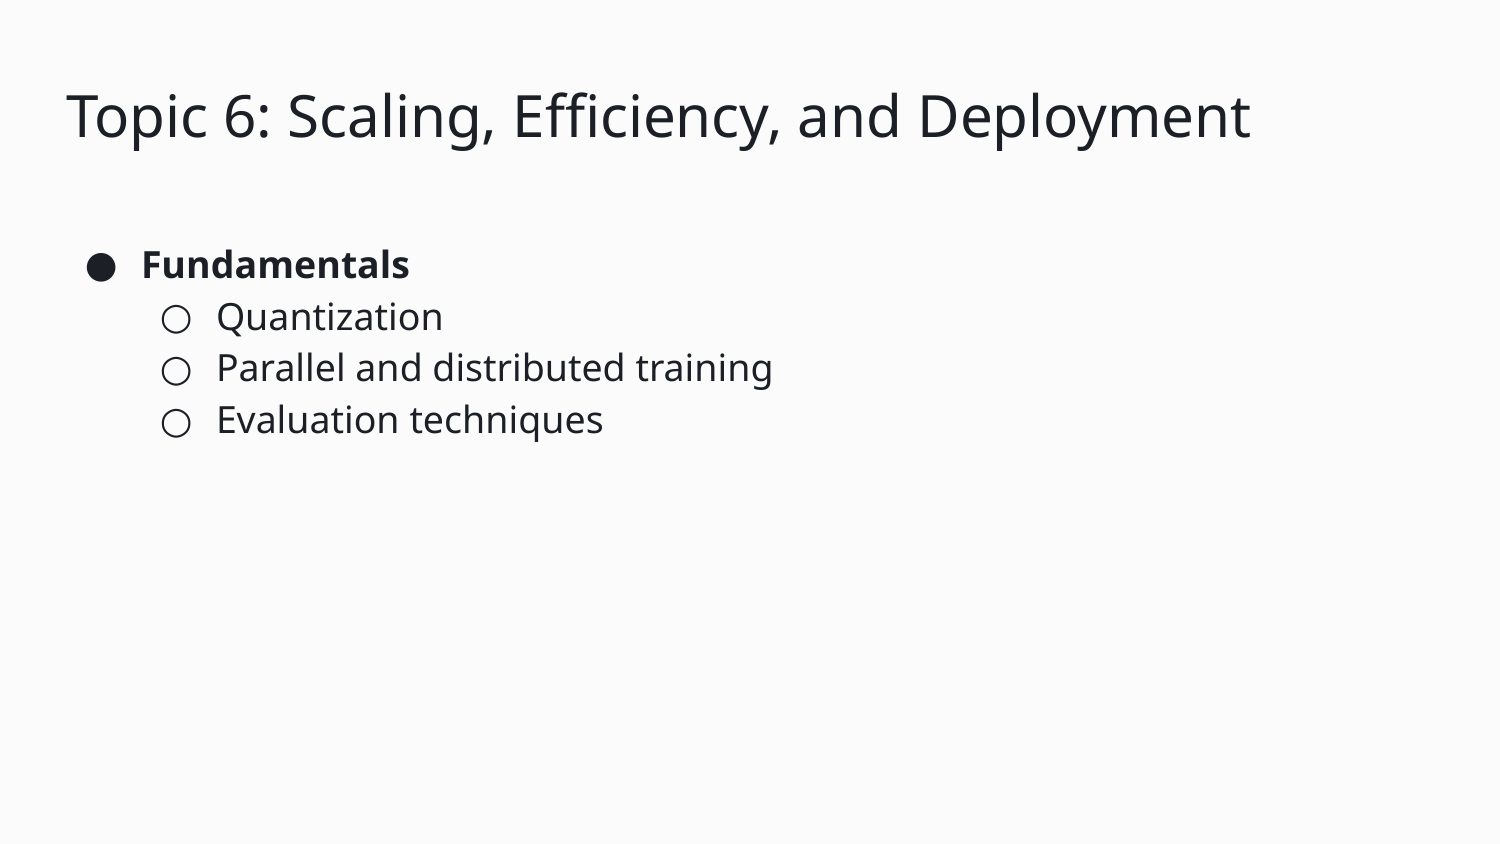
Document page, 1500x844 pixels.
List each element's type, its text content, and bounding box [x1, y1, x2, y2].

title Topic 6: Scaling, Efficiency, and Deployment [51, 72, 1449, 167]
list Fundamentals Quantization Parallel and distributed training Evaluation techniques [51, 174, 1449, 709]
